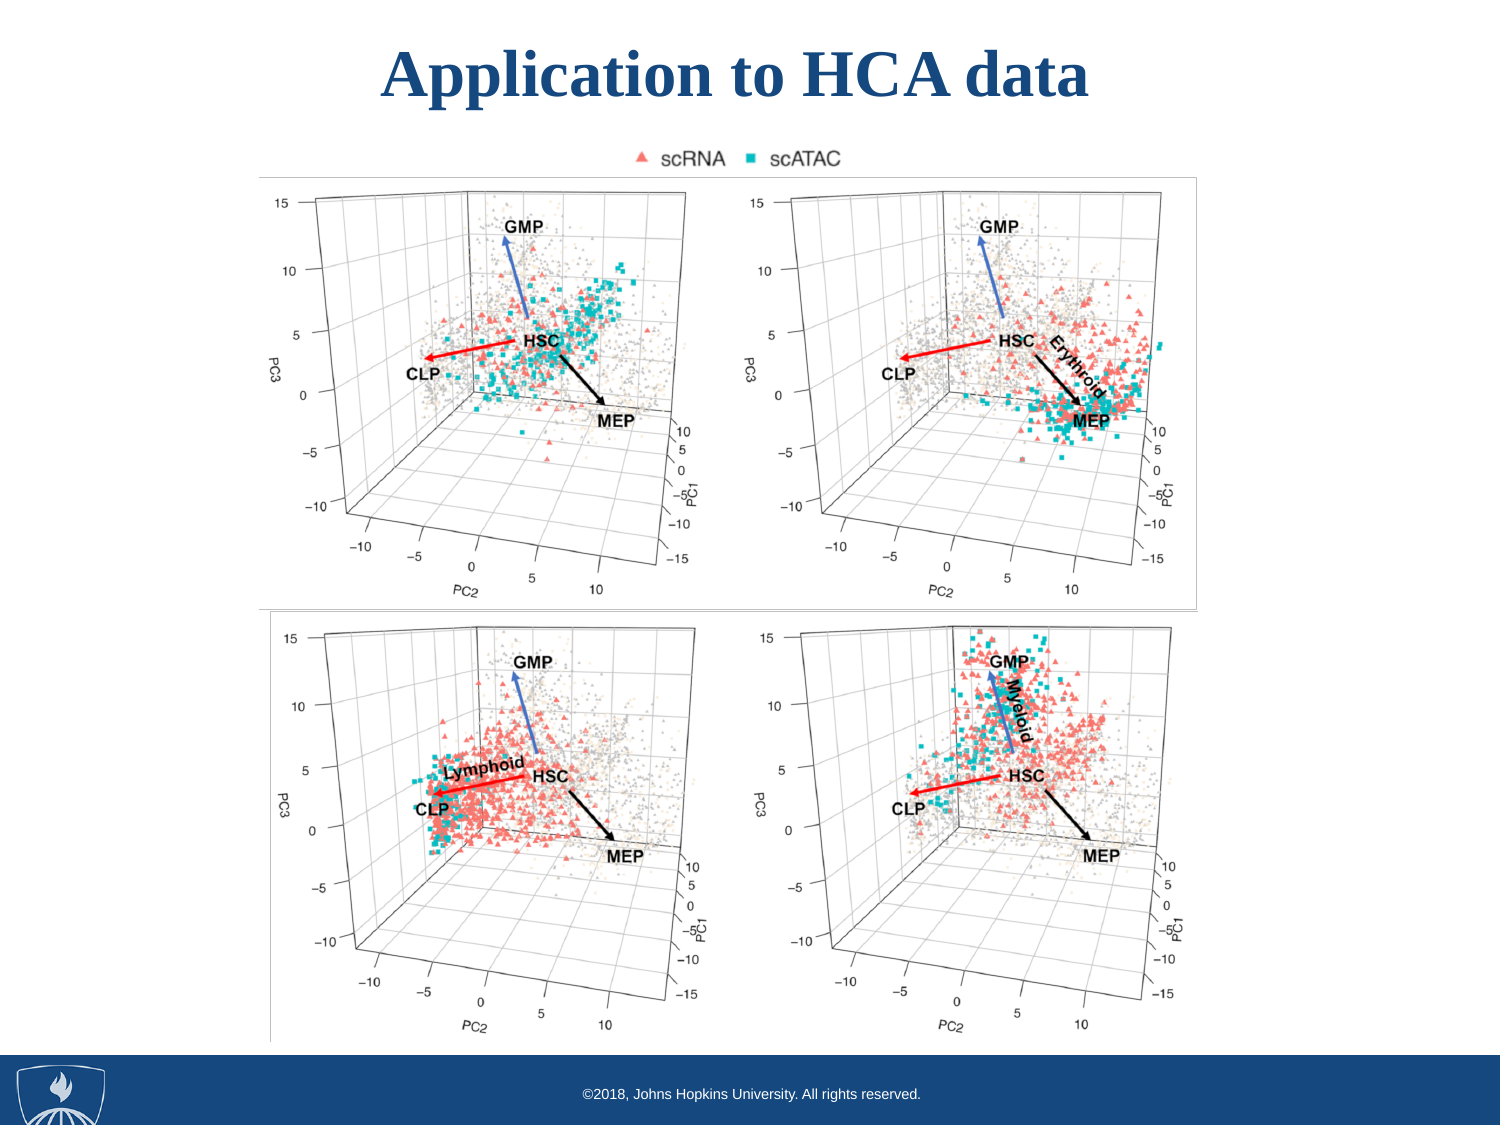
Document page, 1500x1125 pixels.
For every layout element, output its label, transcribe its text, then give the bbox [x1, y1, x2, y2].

title Application to HCA data [248, 22, 1224, 113]
picture [259, 136, 1199, 1042]
picture [0, 1055, 1500, 1125]
